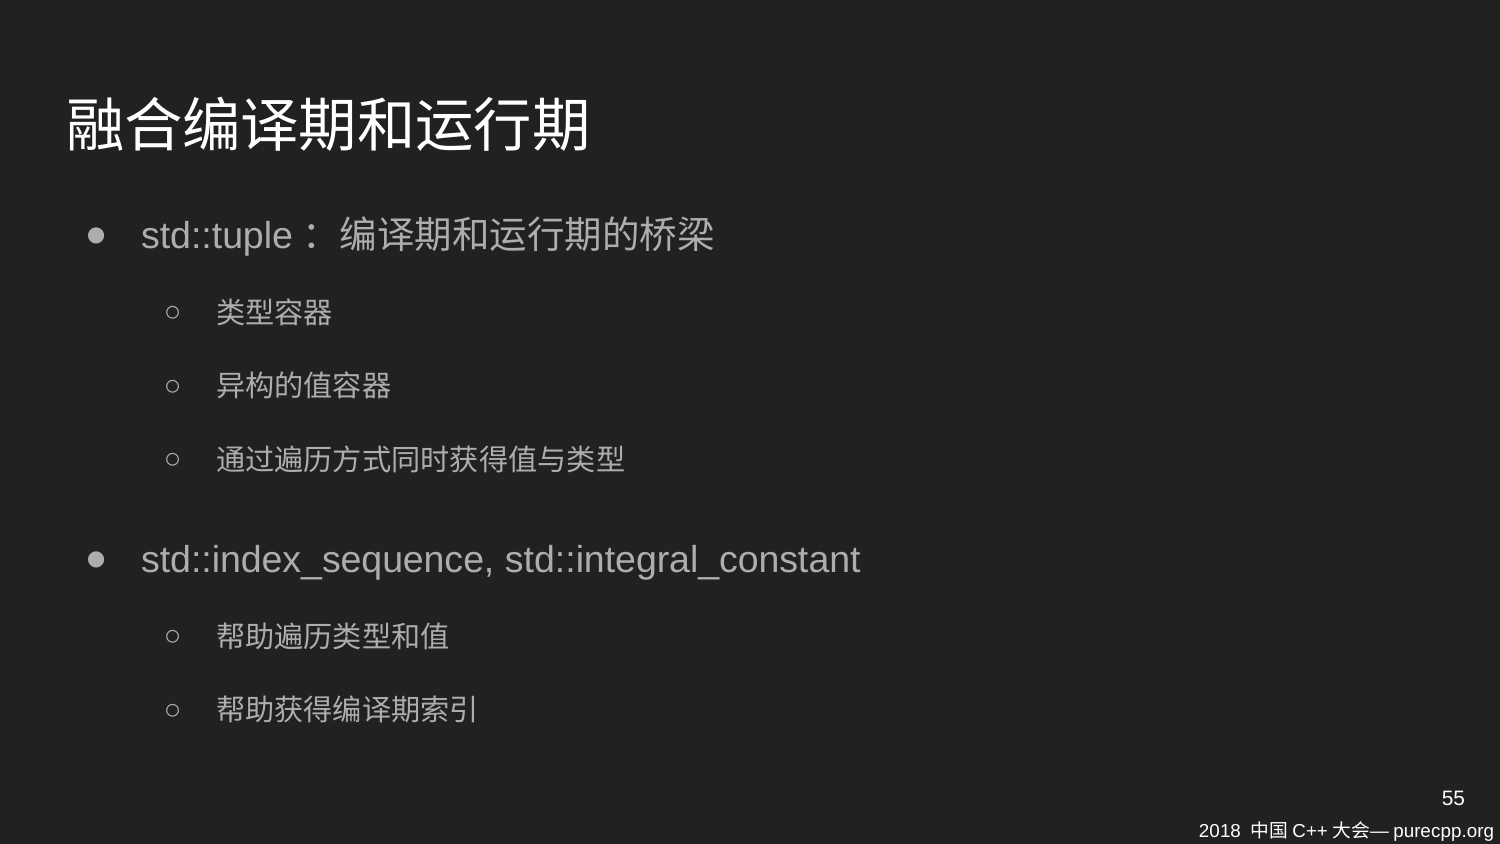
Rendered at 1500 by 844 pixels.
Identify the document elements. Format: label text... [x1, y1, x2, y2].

list std::tuple：编译期和运行期的桥梁 类型容器 异构的值容器 通过遍历方式同时获得值与类型 std::index_sequence, std::integral_constant 帮助遍历类型和值 帮助获得编译期索引 [51, 189, 1449, 750]
slide_number 55 [1389, 764, 1480, 830]
title 融合编译期和运行期 [51, 72, 1449, 167]
